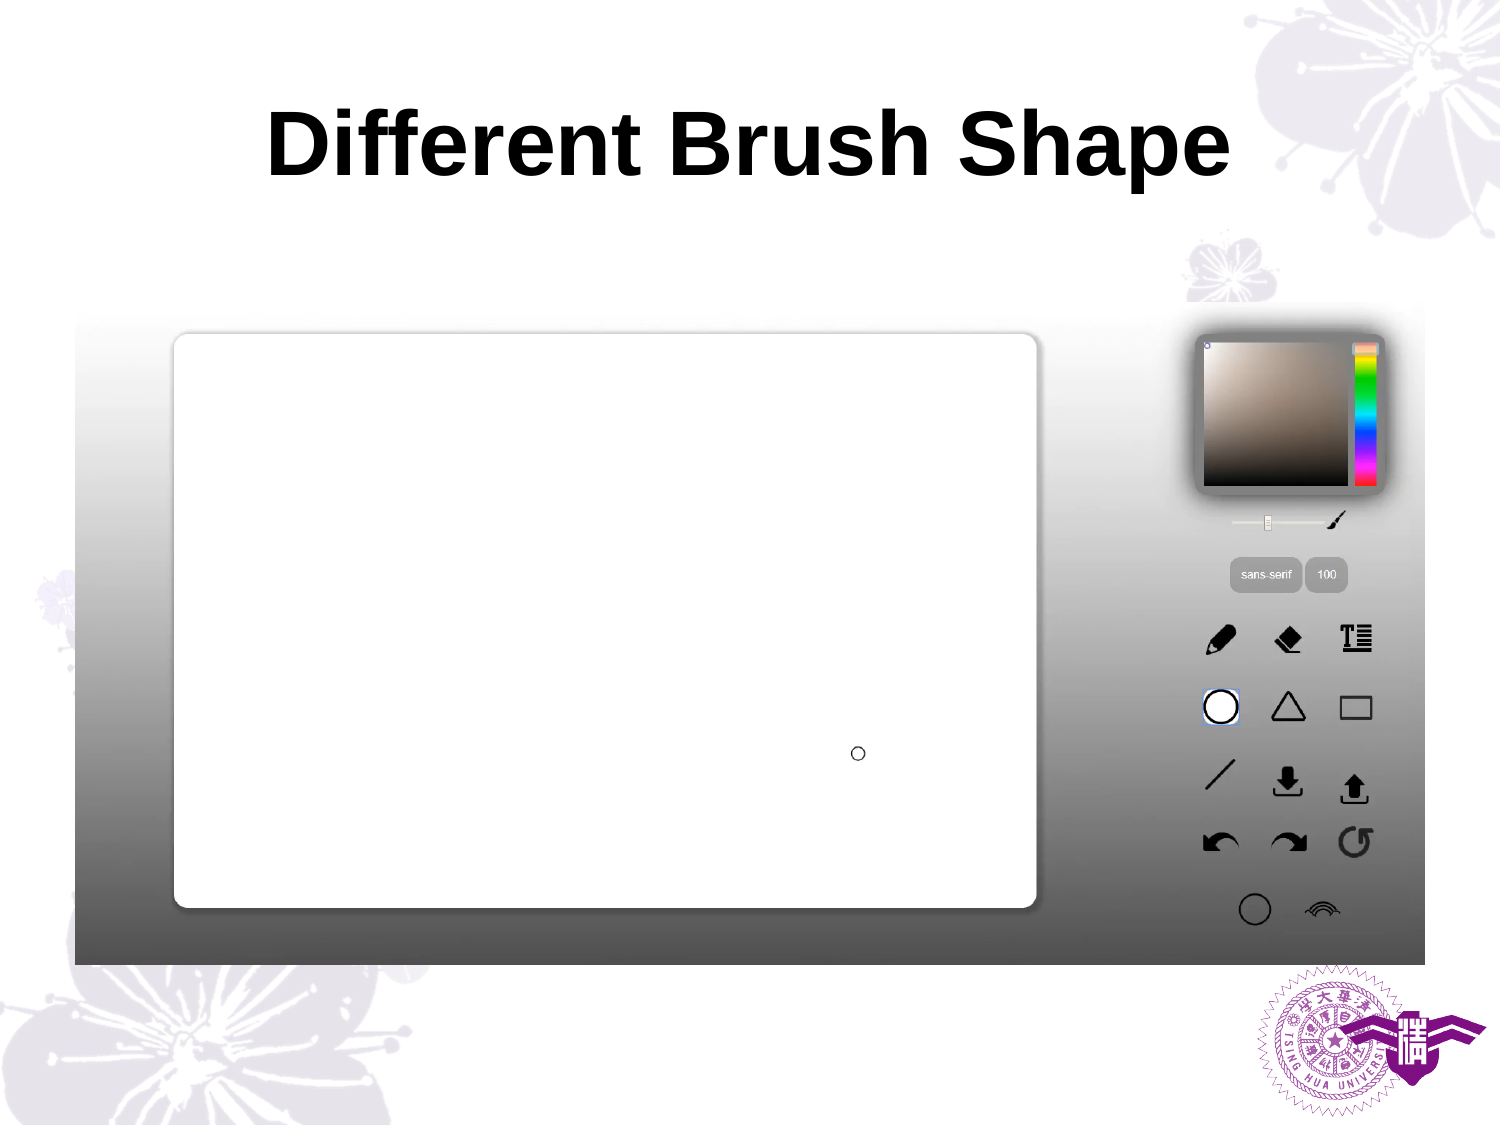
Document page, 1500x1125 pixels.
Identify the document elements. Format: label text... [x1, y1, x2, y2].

picture [0, 0, 1500, 1125]
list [74, 301, 1426, 967]
title Different Brush Shape [75, 45, 1425, 233]
